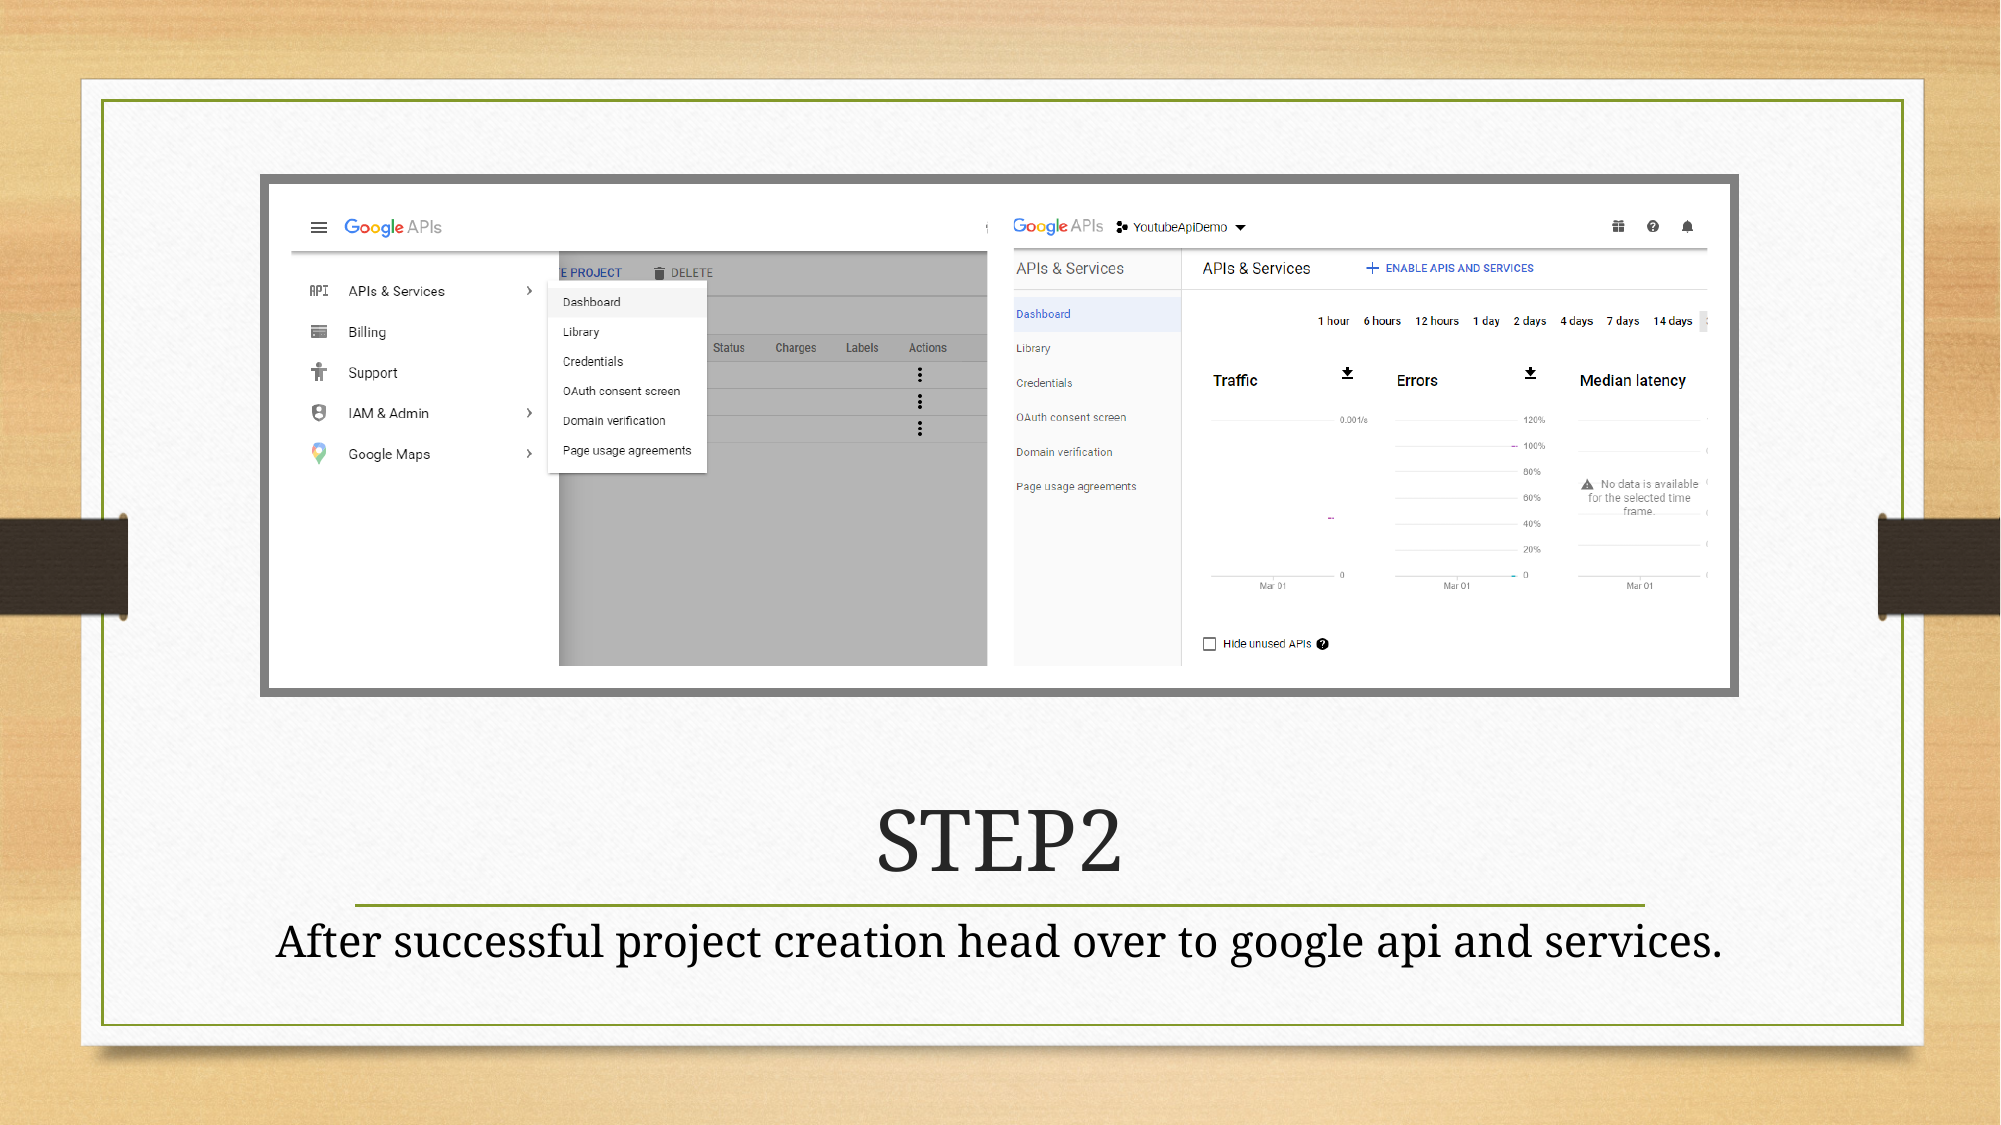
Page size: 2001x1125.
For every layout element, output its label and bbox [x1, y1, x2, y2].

text_box [0, 0, 2000, 1125]
picture [1013, 205, 1708, 666]
picture [291, 205, 988, 666]
